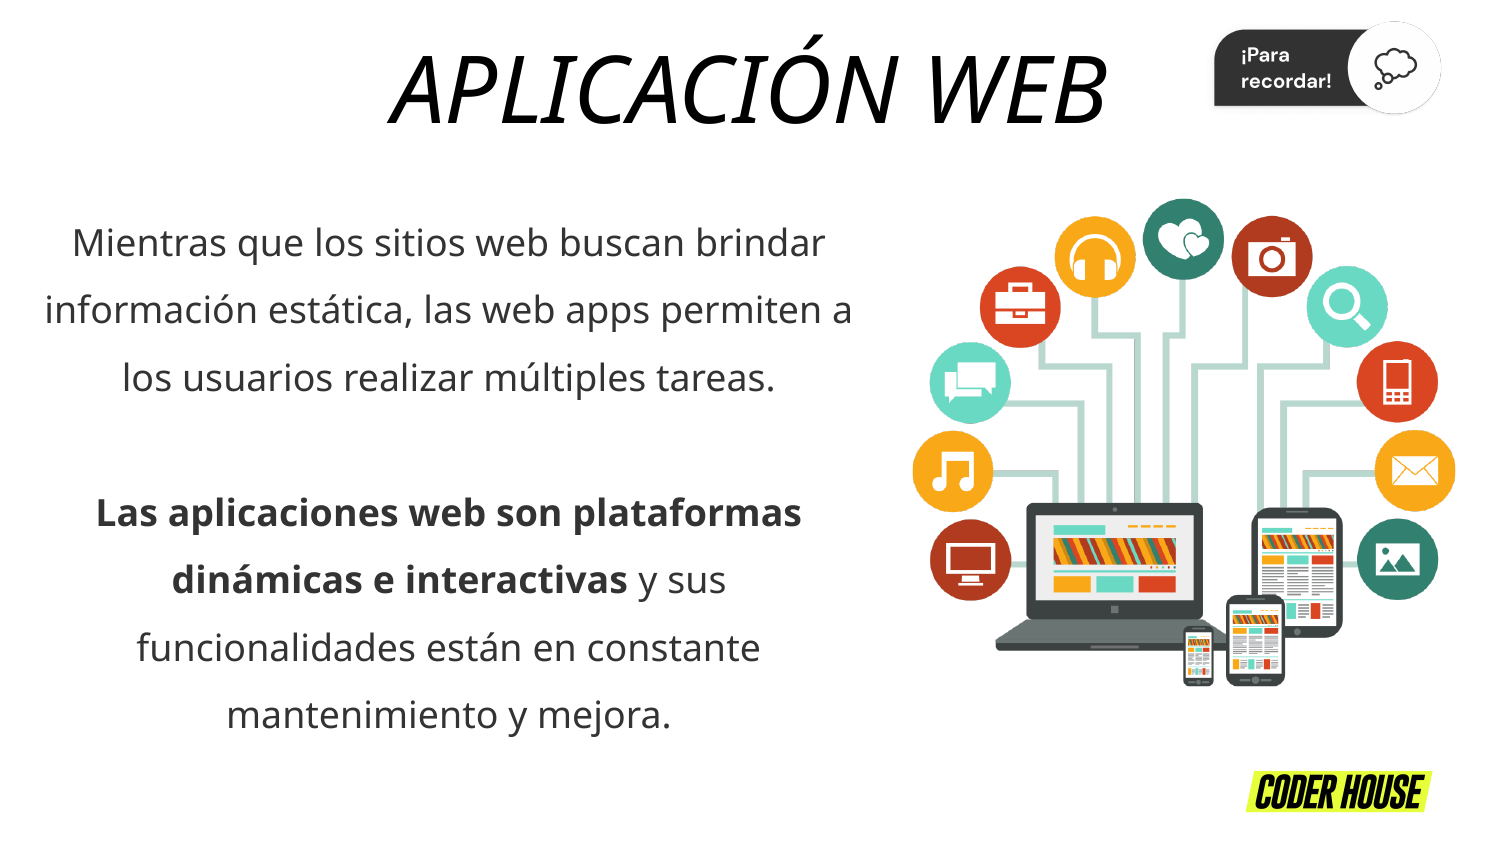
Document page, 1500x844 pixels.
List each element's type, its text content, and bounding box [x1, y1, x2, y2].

picture [890, 149, 1478, 736]
picture [1193, 14, 1462, 121]
text_box APLICACIÓN WEB [0, 15, 1500, 137]
text_box Mientras que los sitios web buscan brindar información estática, las web apps permiten a los usuarios realizar múltiples tareas. Las aplicaciones web son plataformas dinámicas e interactivas y sus funcionalidades están en constante mantenimiento y mejora. [15, 181, 883, 688]
picture [1241, 764, 1437, 819]
